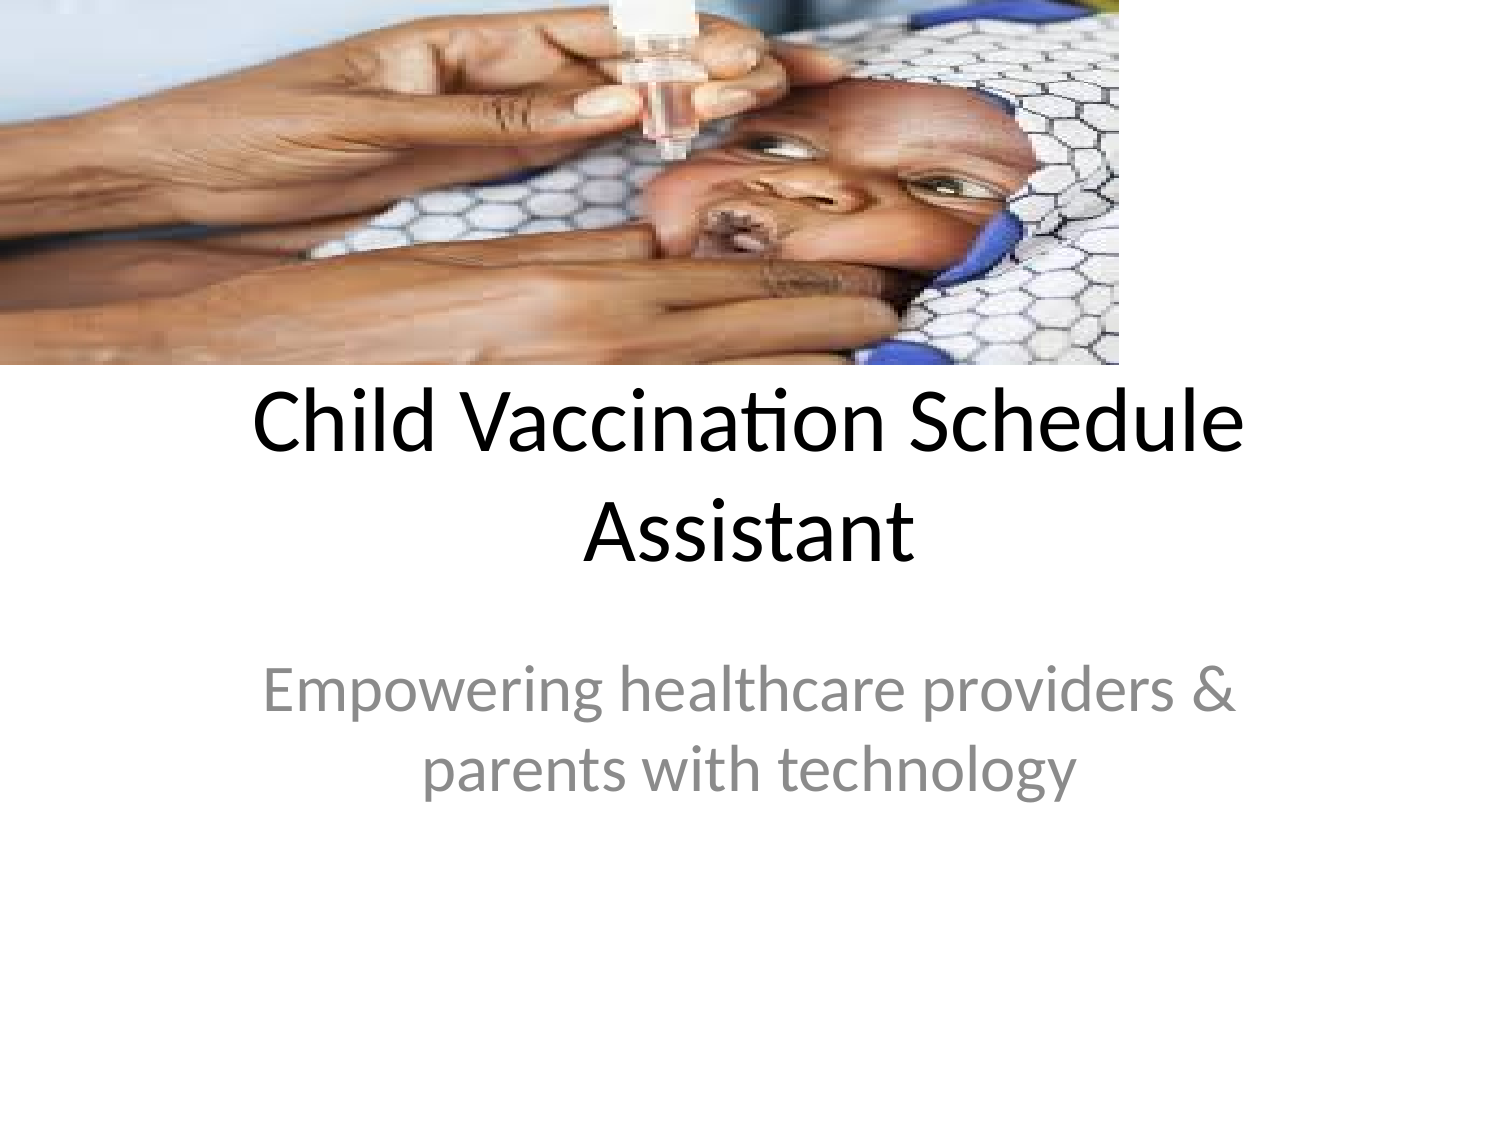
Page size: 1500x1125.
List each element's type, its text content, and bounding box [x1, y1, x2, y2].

title Child Vaccination Schedule Assistant [112, 349, 1388, 591]
picture [0, 0, 1119, 366]
subtitle Empowering healthcare providers & parents with technology [225, 637, 1275, 925]
